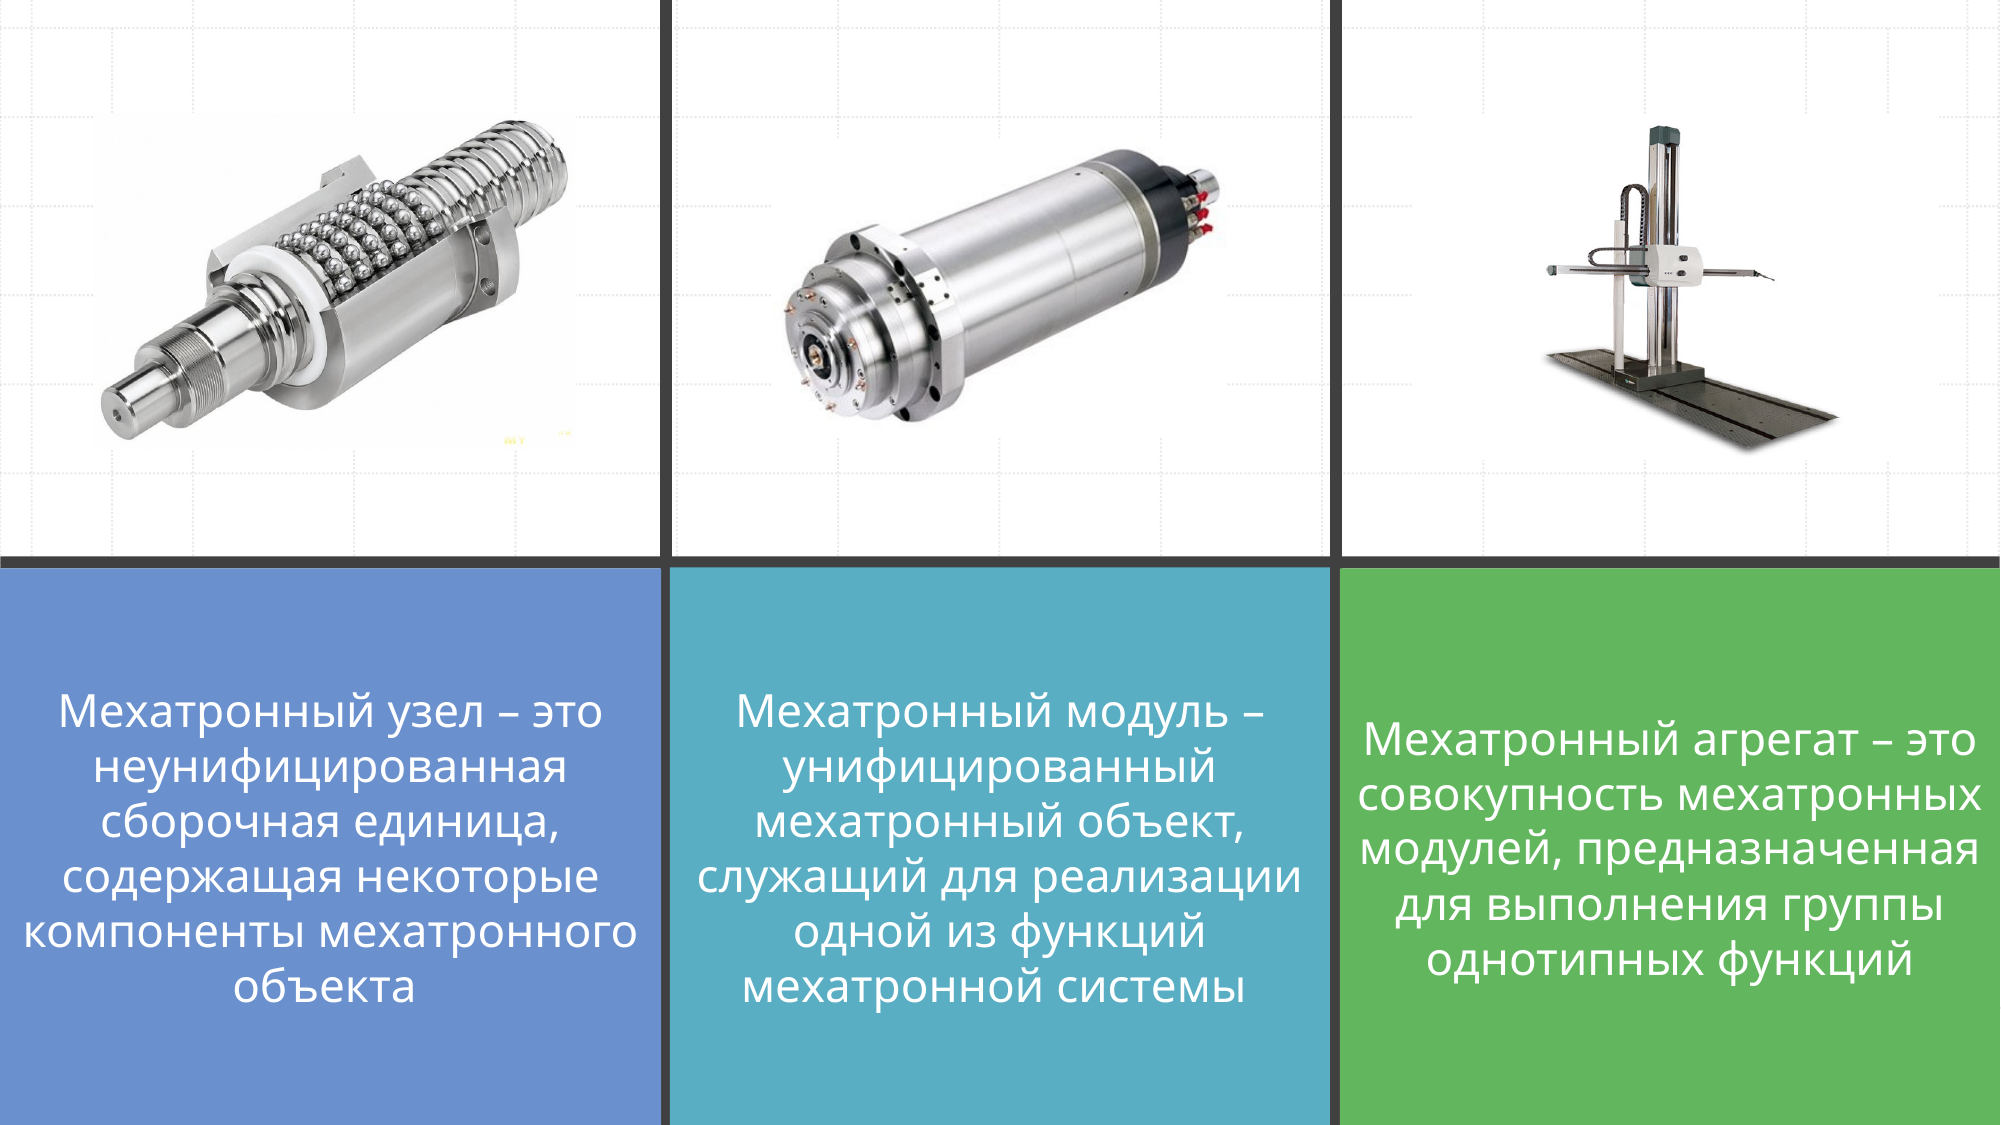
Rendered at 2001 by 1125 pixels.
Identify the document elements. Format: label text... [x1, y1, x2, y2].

text_box Мехатронный модуль – унифицированный мехатронный объект, служащий для реализации одной из функций мехатронной системы [669, 566, 1331, 1125]
picture [94, 113, 576, 450]
text_box [1331, 569, 1339, 1125]
text_box Мехатронный узел – это неунифицированная сборочная единица, содержащая некоторые компоненты мехатронного объекта [0, 567, 662, 1125]
picture [1412, 114, 1940, 460]
text_box Мехатронный агрегат – это совокупность мехатронных модулей, предназначенная для выполнения группы однотипных функций [1339, 567, 2000, 1125]
text_box [1329, 0, 1343, 555]
text_box [659, 0, 673, 555]
picture [773, 138, 1227, 436]
text_box [0, 555, 2000, 569]
text_box [662, 569, 669, 1125]
